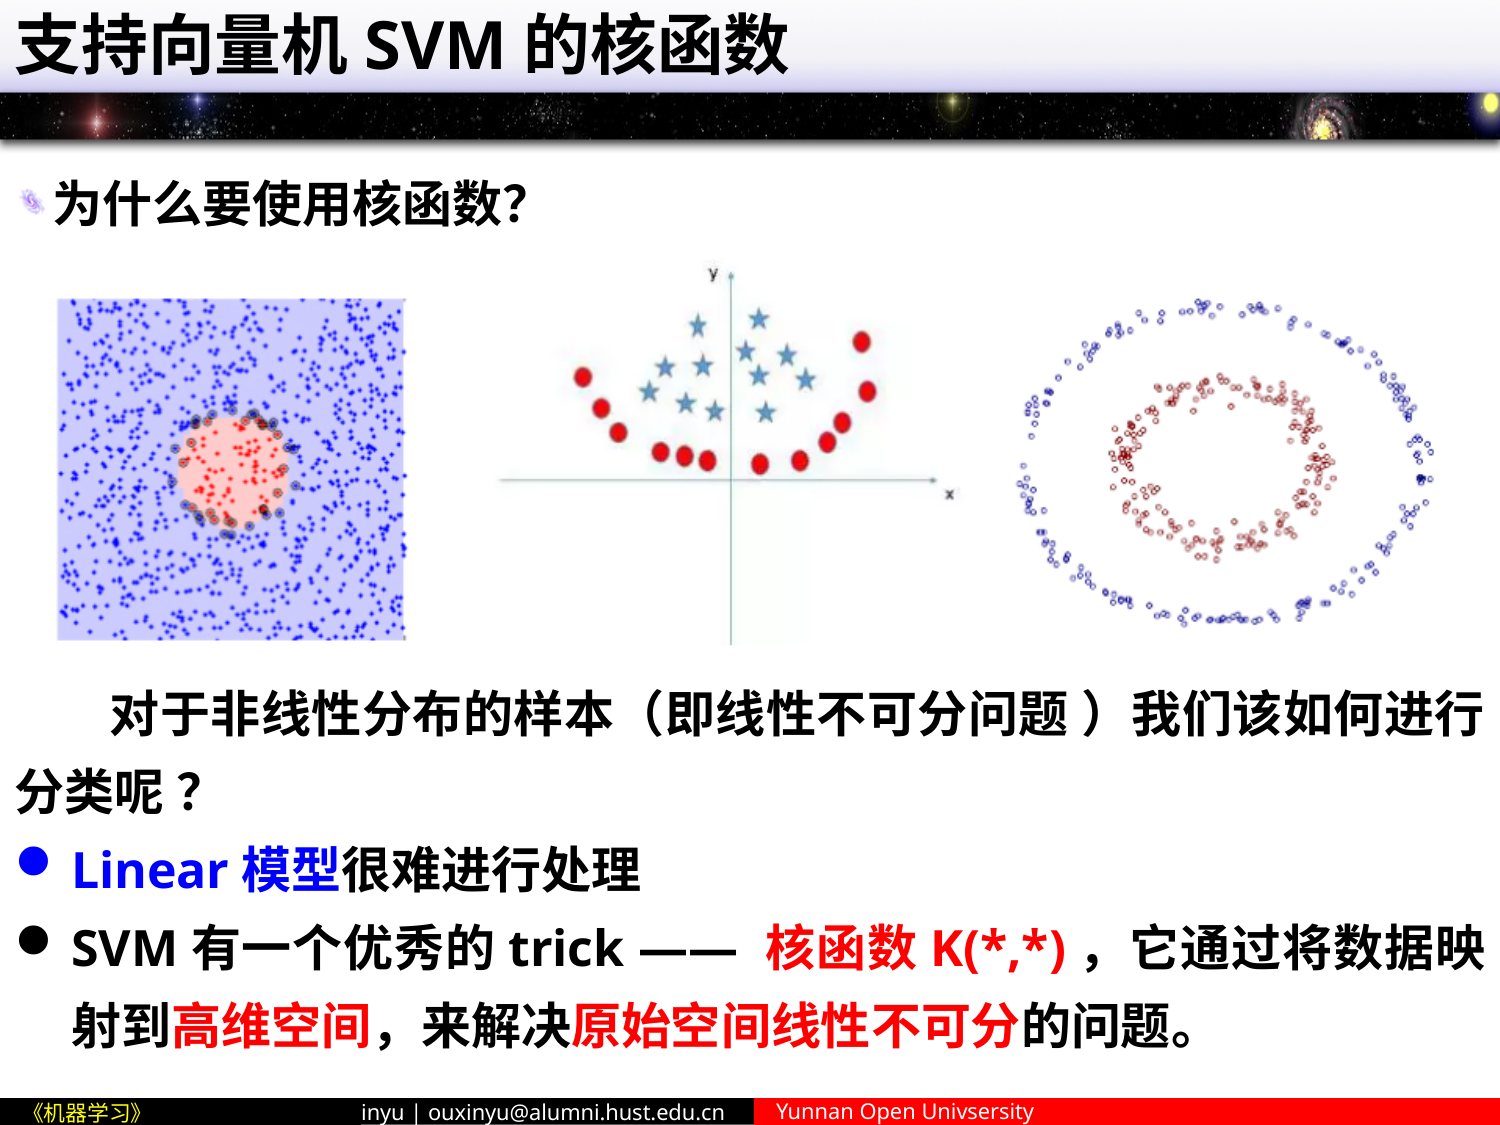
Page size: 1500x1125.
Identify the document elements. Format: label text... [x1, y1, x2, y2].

picture [0, 0, 1500, 153]
picture [14, 184, 50, 220]
title 支持向量机SVM的核函数 [0, 3, 1240, 94]
picture [0, 244, 1500, 1098]
text_box 为什么要使用核函数？ 对于非线性分布的样本（即线性不可分问题 ）我们该如何进行分类呢 ？ Linear模型很难进行处理 SVM有一个优秀的trick —— 核函数K(*,*)，它通过将数据映射到高维空间，来解决原始空间线性不可分的问题。 [0, 153, 1500, 620]
